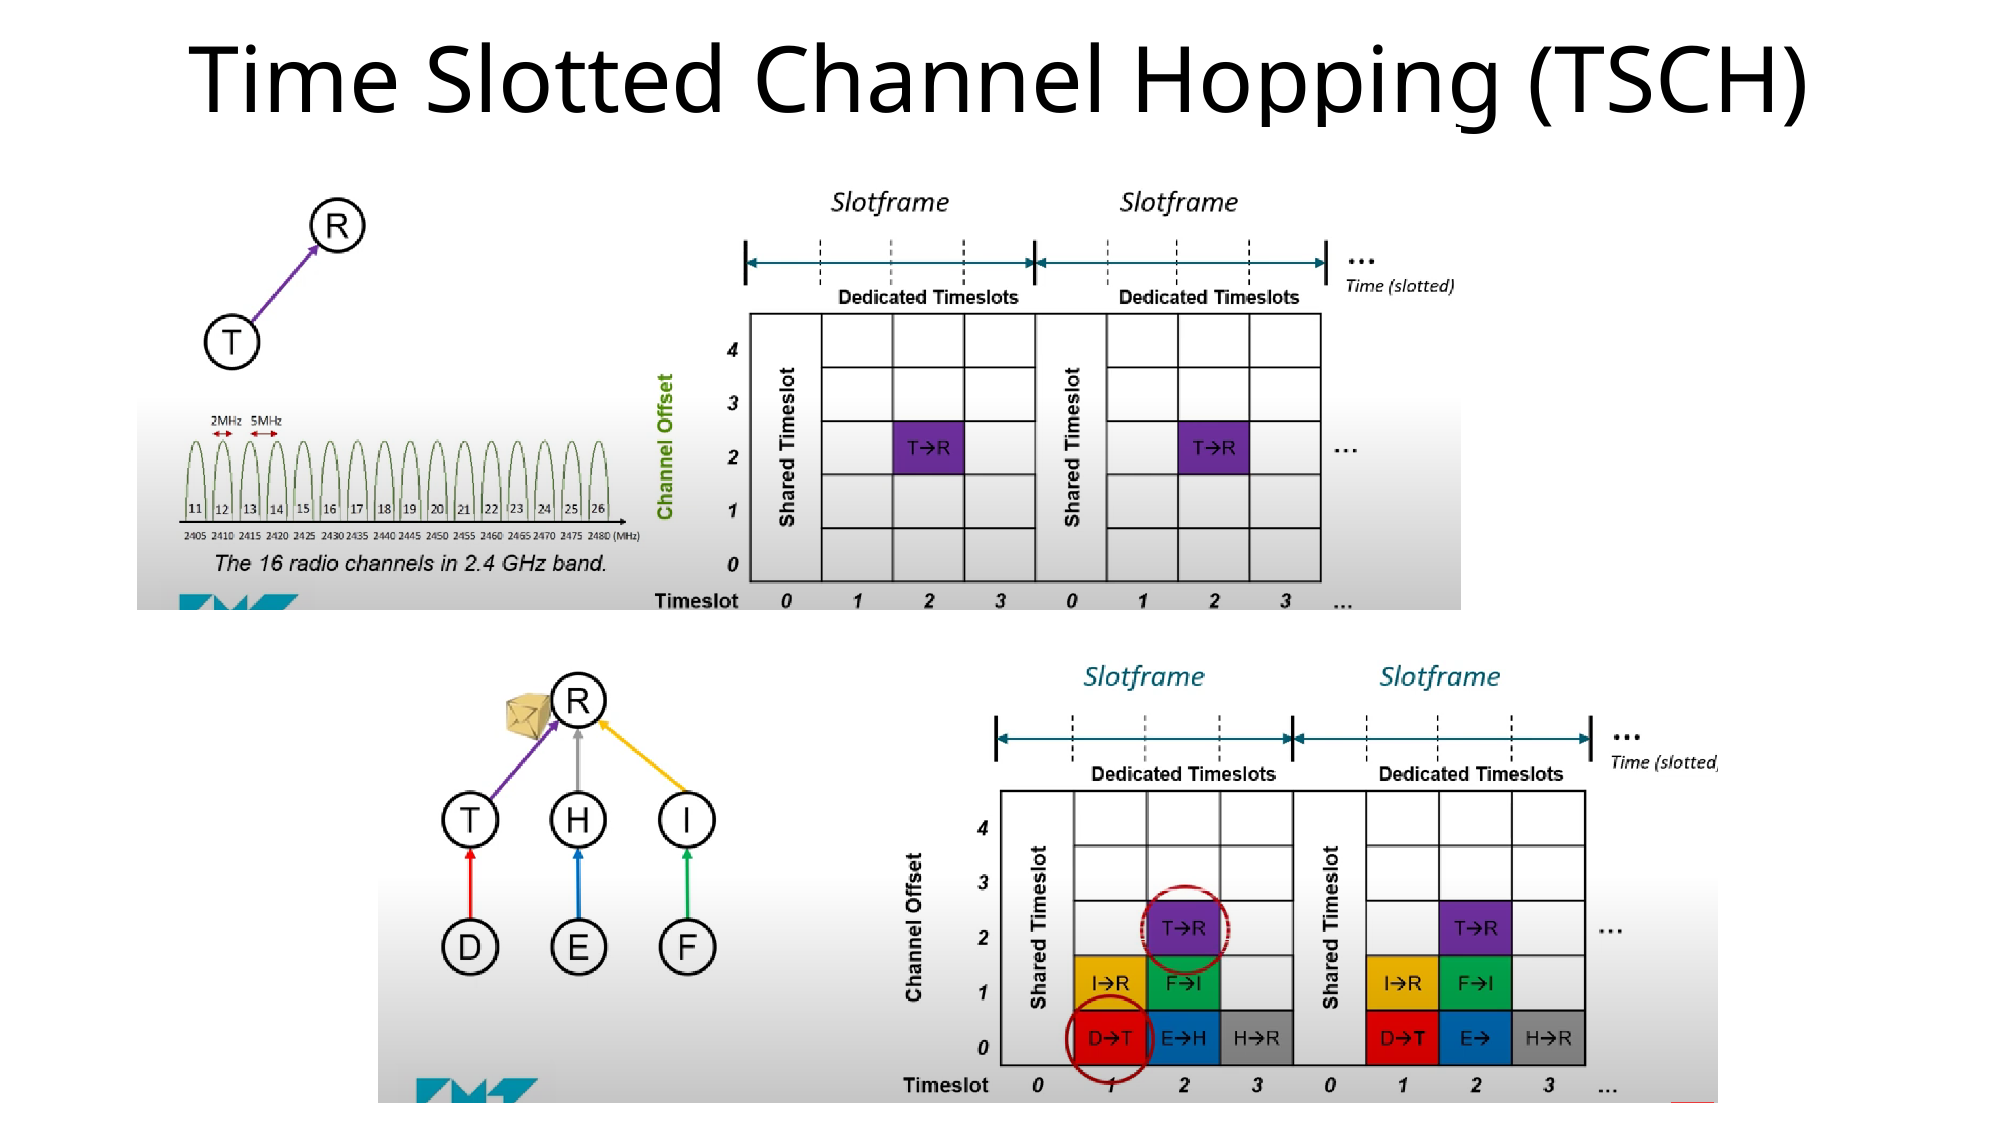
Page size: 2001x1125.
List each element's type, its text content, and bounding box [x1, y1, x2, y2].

picture [378, 634, 1718, 1103]
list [137, 127, 1461, 610]
title Time Slotted Channel Hopping (TSCH) [137, 11, 1863, 155]
